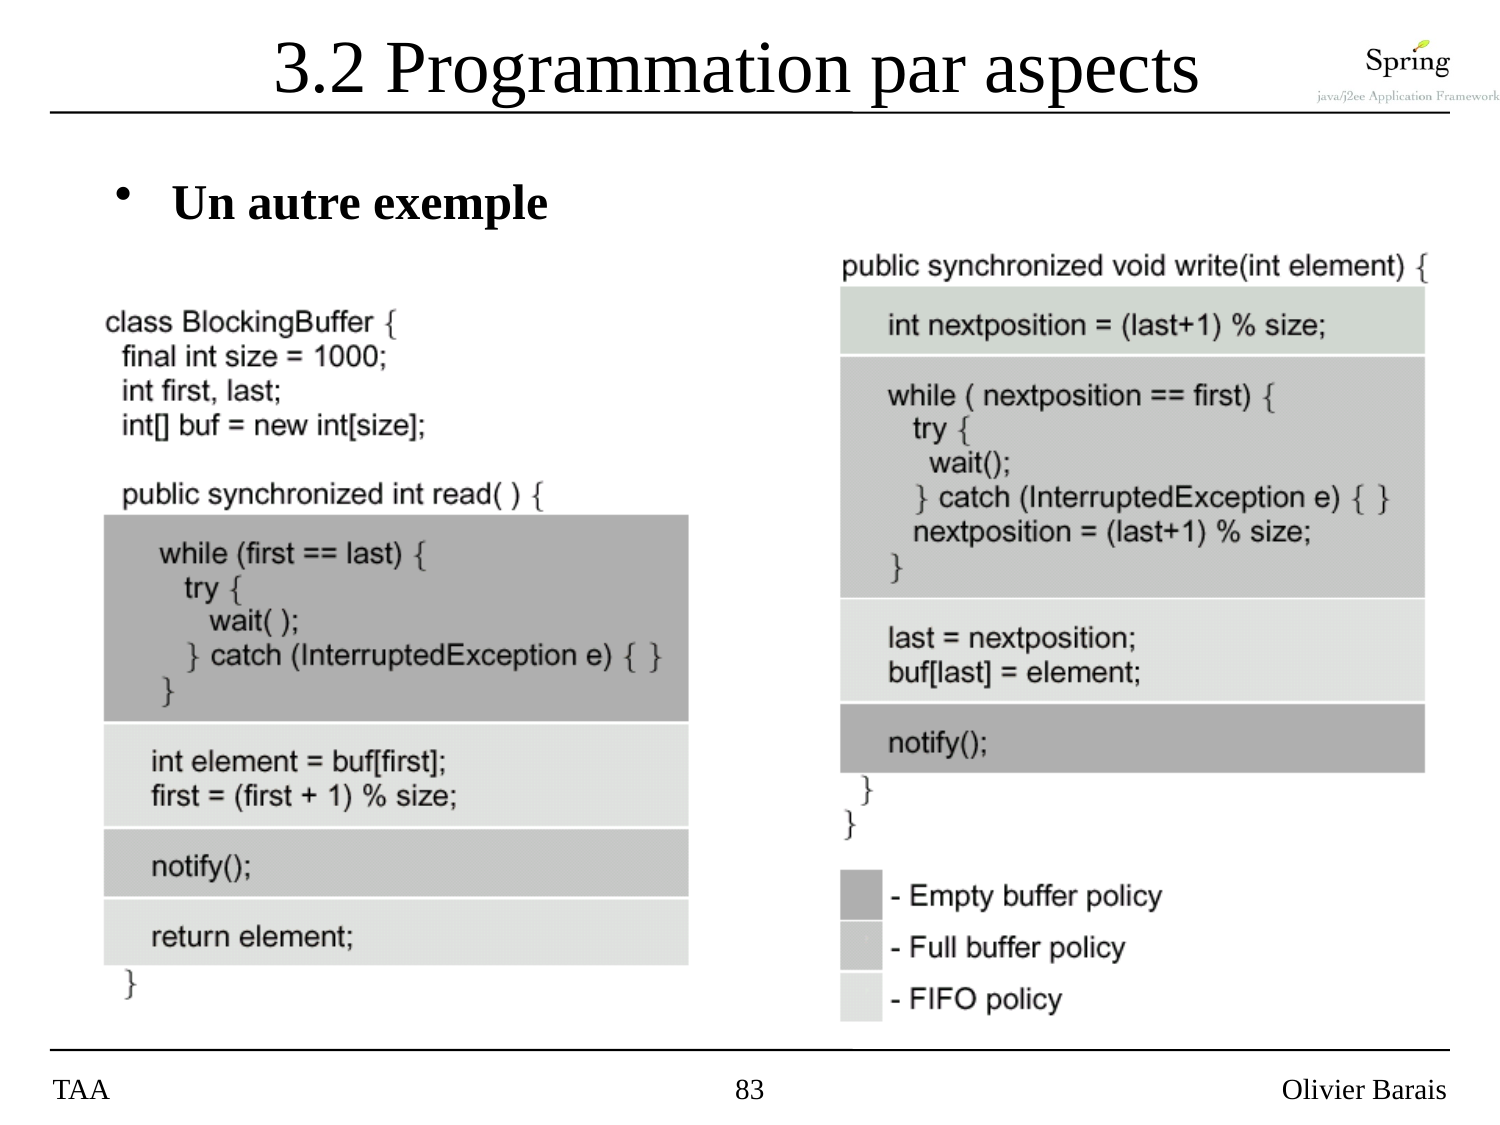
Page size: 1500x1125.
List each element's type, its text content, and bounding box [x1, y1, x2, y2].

footer 83 [512, 1062, 988, 1113]
list Un autre exemple [99, 162, 1375, 241]
title 3.2 Programmation par aspects [99, 24, 1375, 100]
picture [1316, 0, 1500, 106]
slide_number Olivier Barais [1149, 1062, 1463, 1113]
picture [87, 243, 1444, 1039]
slide_number TAA [37, 1062, 350, 1113]
